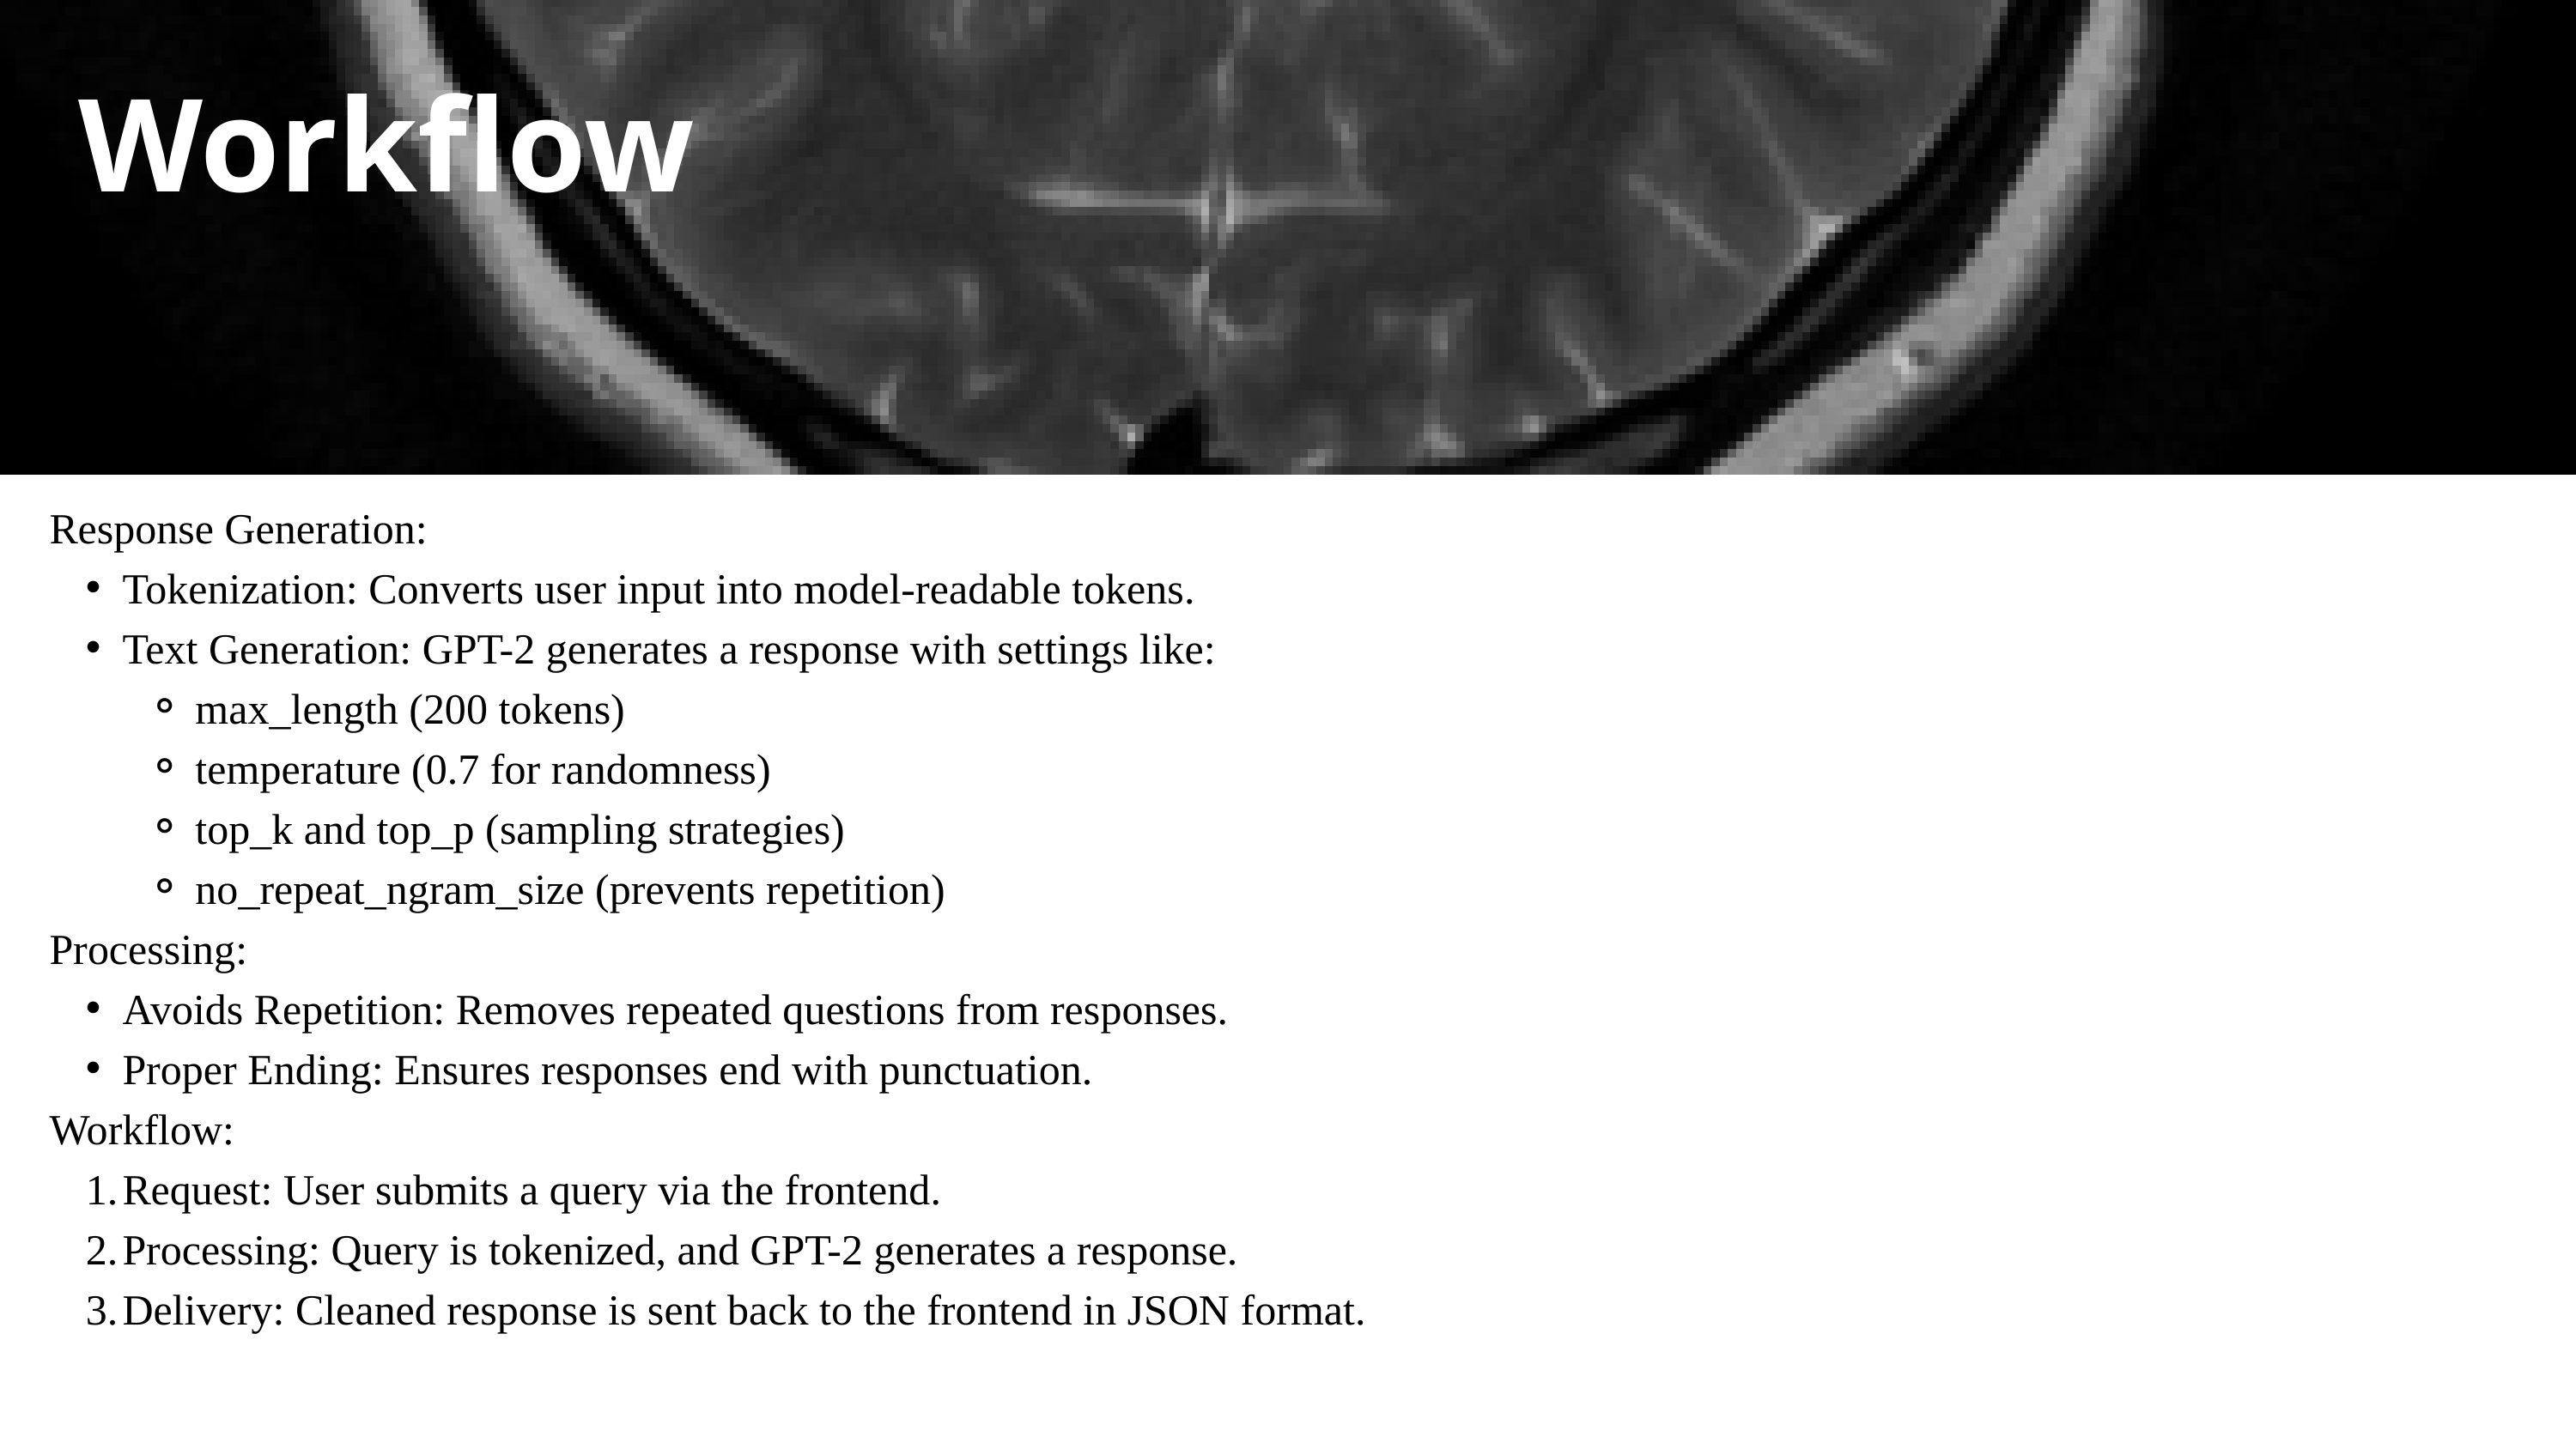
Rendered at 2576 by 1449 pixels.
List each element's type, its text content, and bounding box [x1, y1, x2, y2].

text_box Response Generation: Tokenization: Converts user input into model-readable tokens. Text Generation: GPT-2 generates a response with settings like: max_length (200 tokens) temperature (0.7 for randomness) top_k and top_p (sampling strategies) no_repeat_ngram_size (prevents repetition) Processing: Avoids Repetition: Removes repeated questions from responses. Proper Ending: Ensures responses end with punctuation. Workflow: Request: User submits a query via the frontend. Processing: Query is tokenized, and GPT-2 generates a response. Delivery: Cleaned response is sent back to the frontend in JSON format. [49, 492, 2527, 1414]
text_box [0, 0, 1289, 476]
text_box [1291, 0, 2576, 475]
